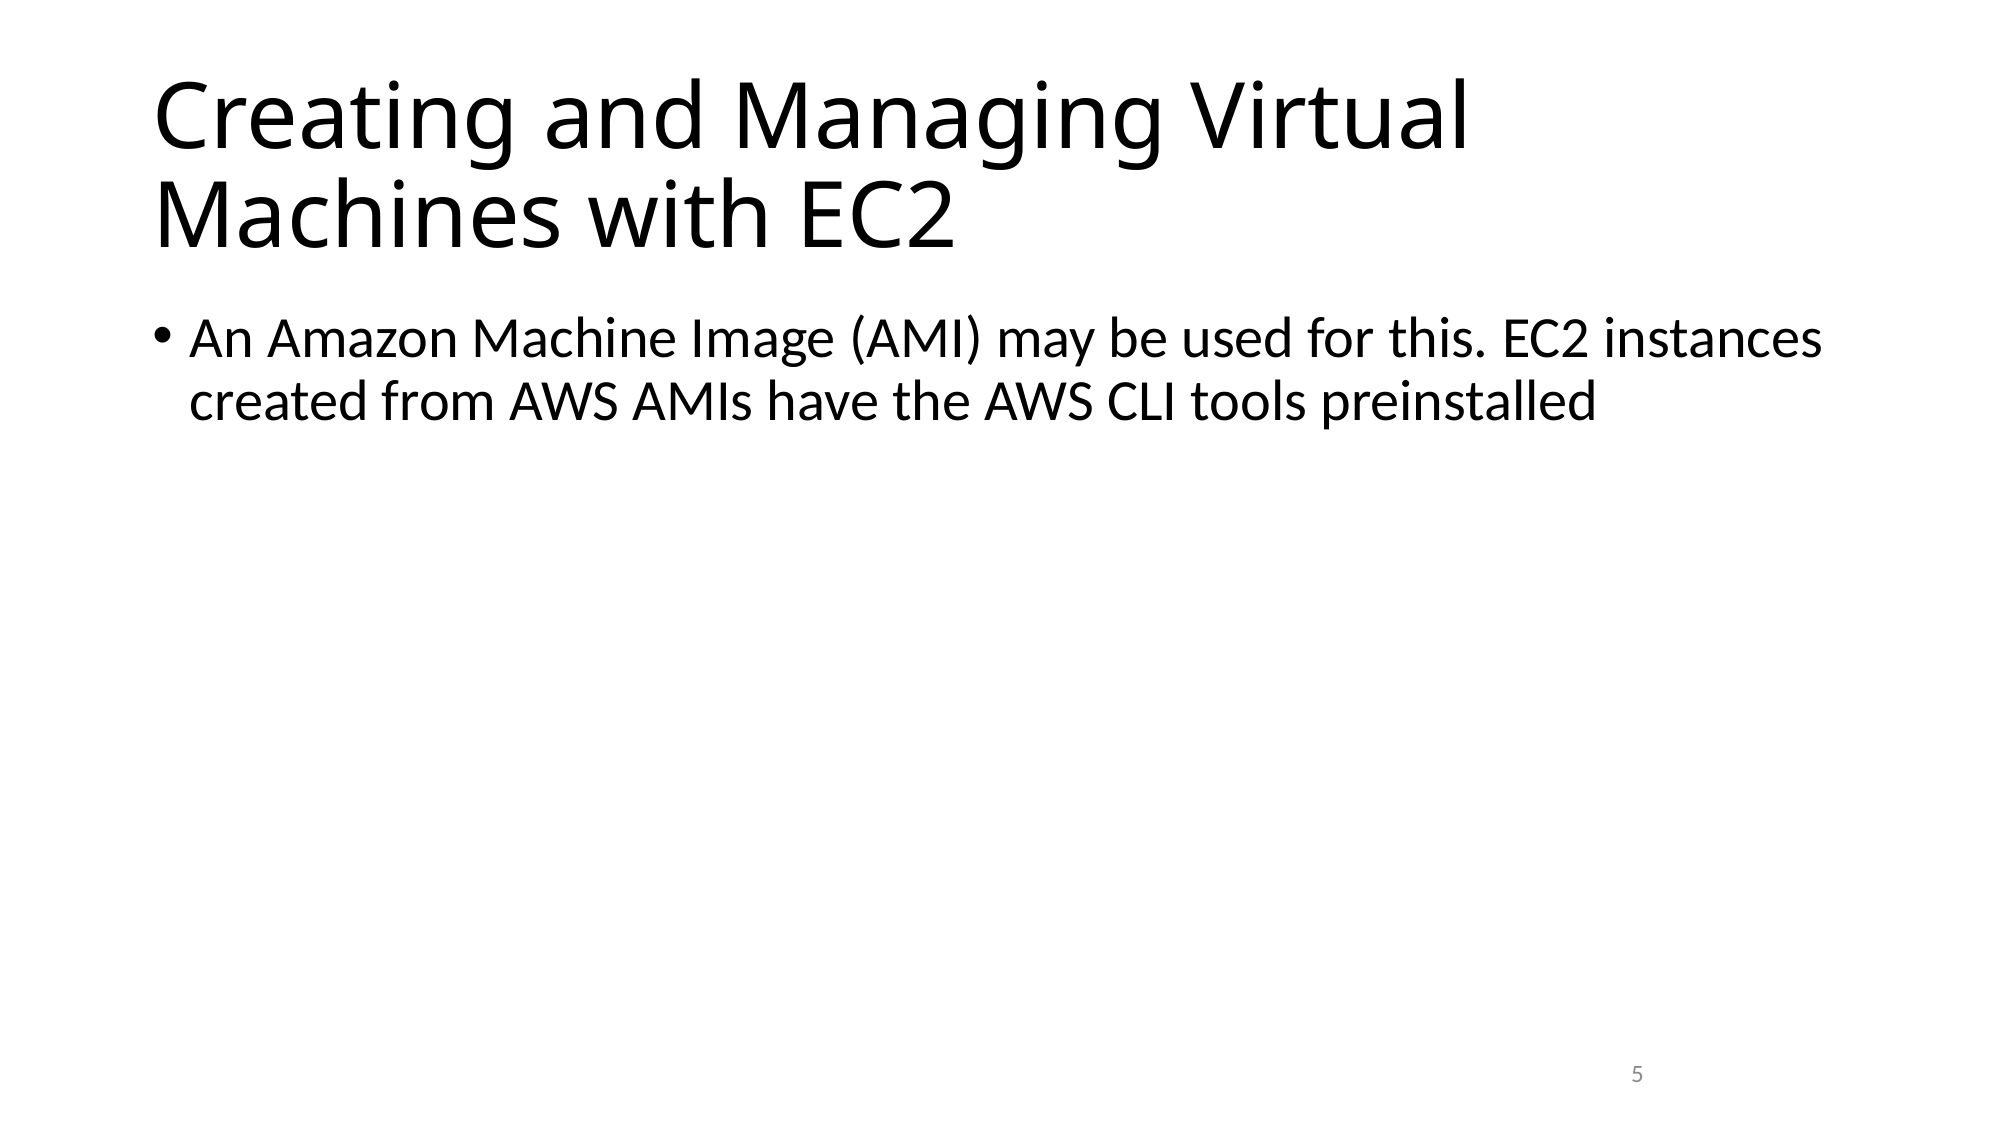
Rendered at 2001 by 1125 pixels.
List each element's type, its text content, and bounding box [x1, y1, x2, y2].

title Creating and Managing Virtual Machines with EC2 [137, 59, 1863, 278]
slide_number 5 [1412, 1042, 1863, 1103]
list An Amazon Machine Image (AMI) may be used for this. EC2 instances created from AWS AMIs have the AWS CLI tools preinstalled [137, 299, 1863, 1014]
